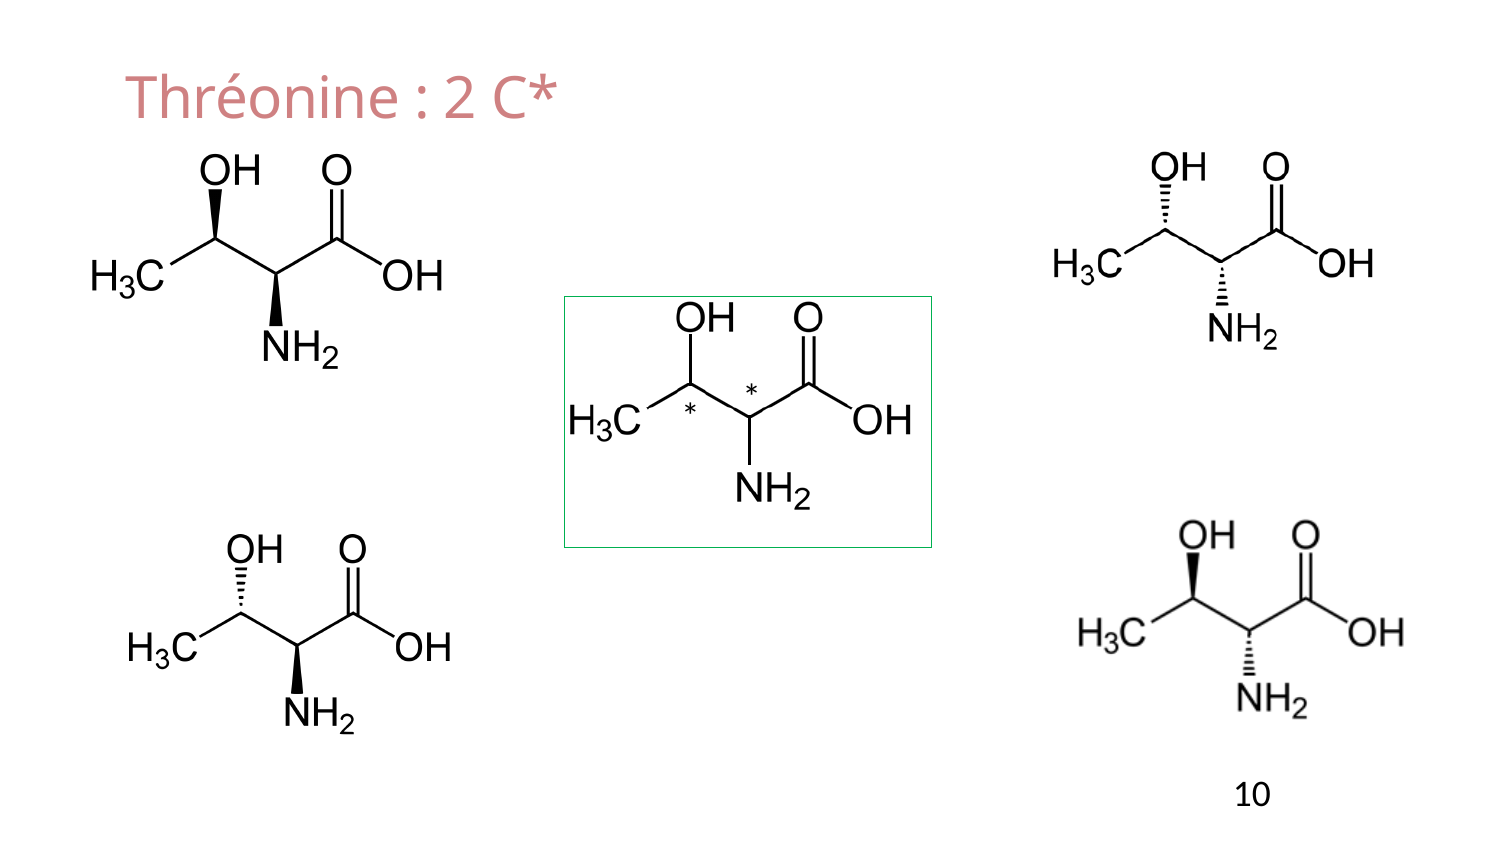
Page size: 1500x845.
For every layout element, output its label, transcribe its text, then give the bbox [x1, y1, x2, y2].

picture [82, 148, 450, 375]
picture [110, 515, 470, 742]
picture [1037, 137, 1418, 364]
title Thréonine : 2 C* [110, 23, 1349, 138]
picture [1078, 515, 1430, 742]
slide_number 9 [1218, 761, 1380, 807]
picture [564, 295, 932, 548]
